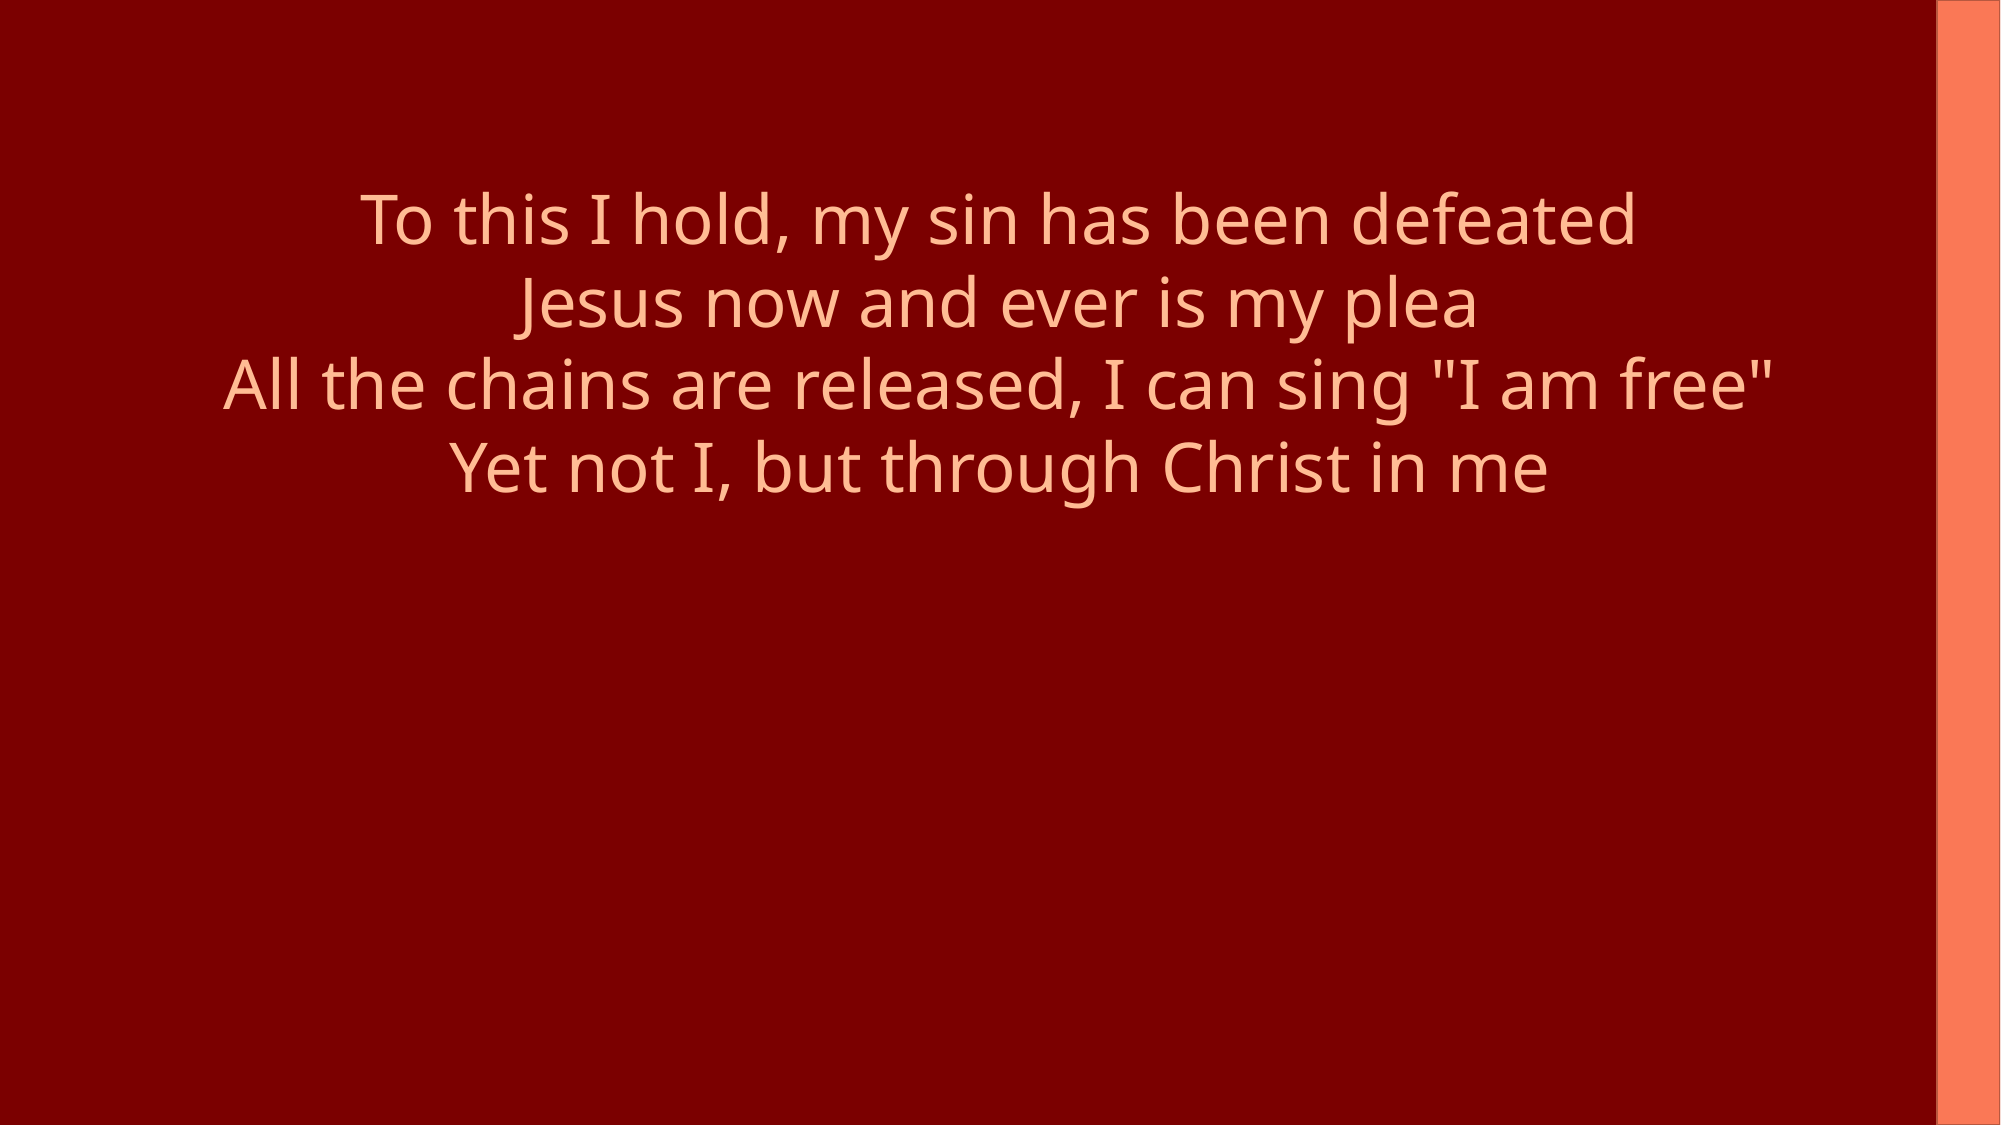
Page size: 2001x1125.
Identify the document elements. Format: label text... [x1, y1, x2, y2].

text_box To this I hold, my sin has been defeated Jesus now and ever is my plea All the chains are released, I can sing "I am free" Yet not I, but through Christ in me [99, 168, 1900, 596]
